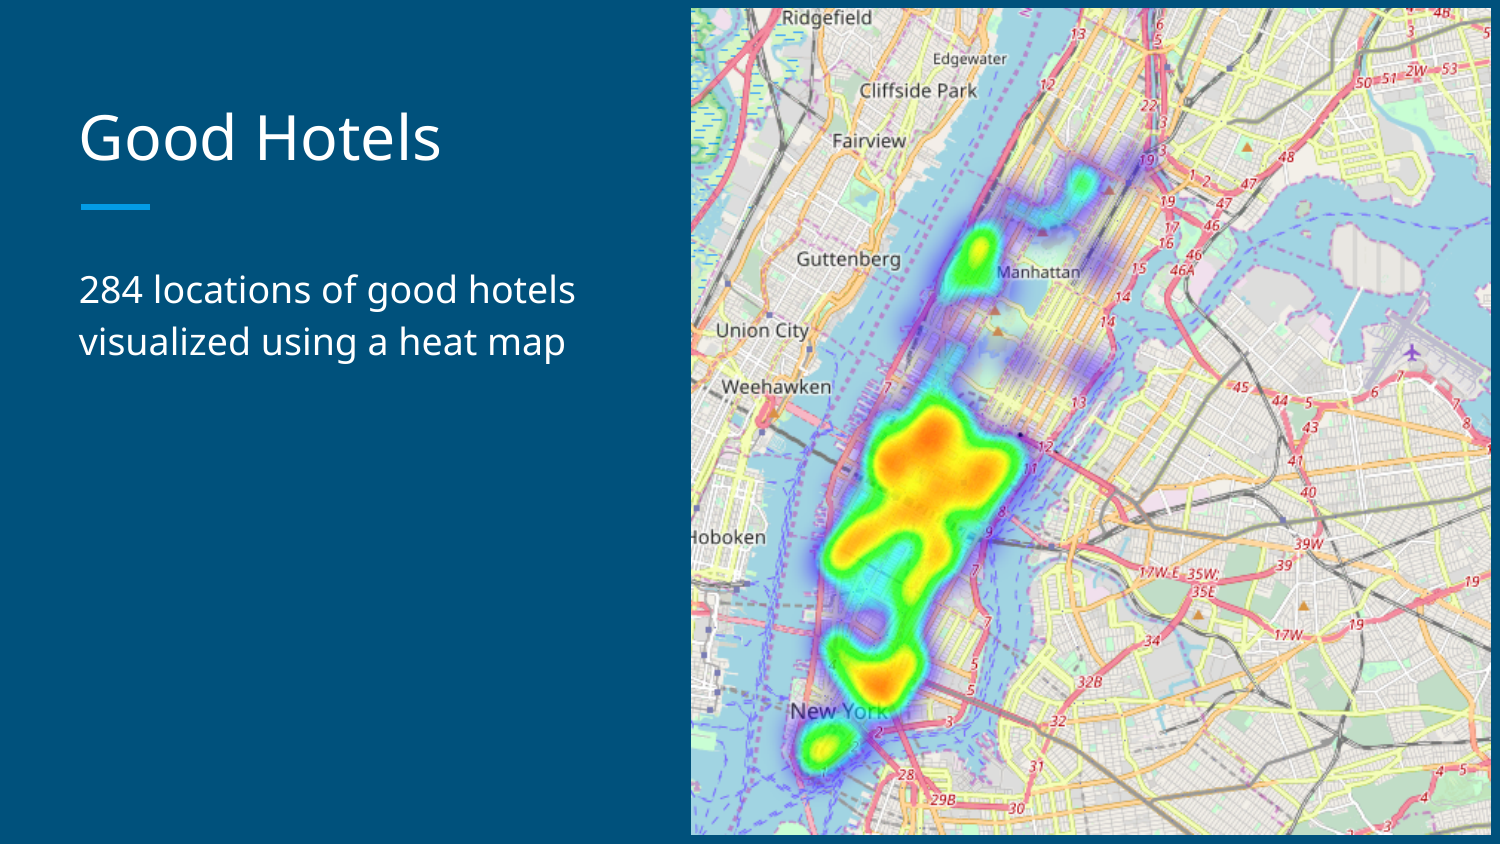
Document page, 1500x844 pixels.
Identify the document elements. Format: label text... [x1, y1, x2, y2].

list 284 locations of good hotels visualized using a heat map [63, 244, 644, 750]
picture [692, 9, 1490, 834]
title Good Hotels [63, 75, 685, 188]
